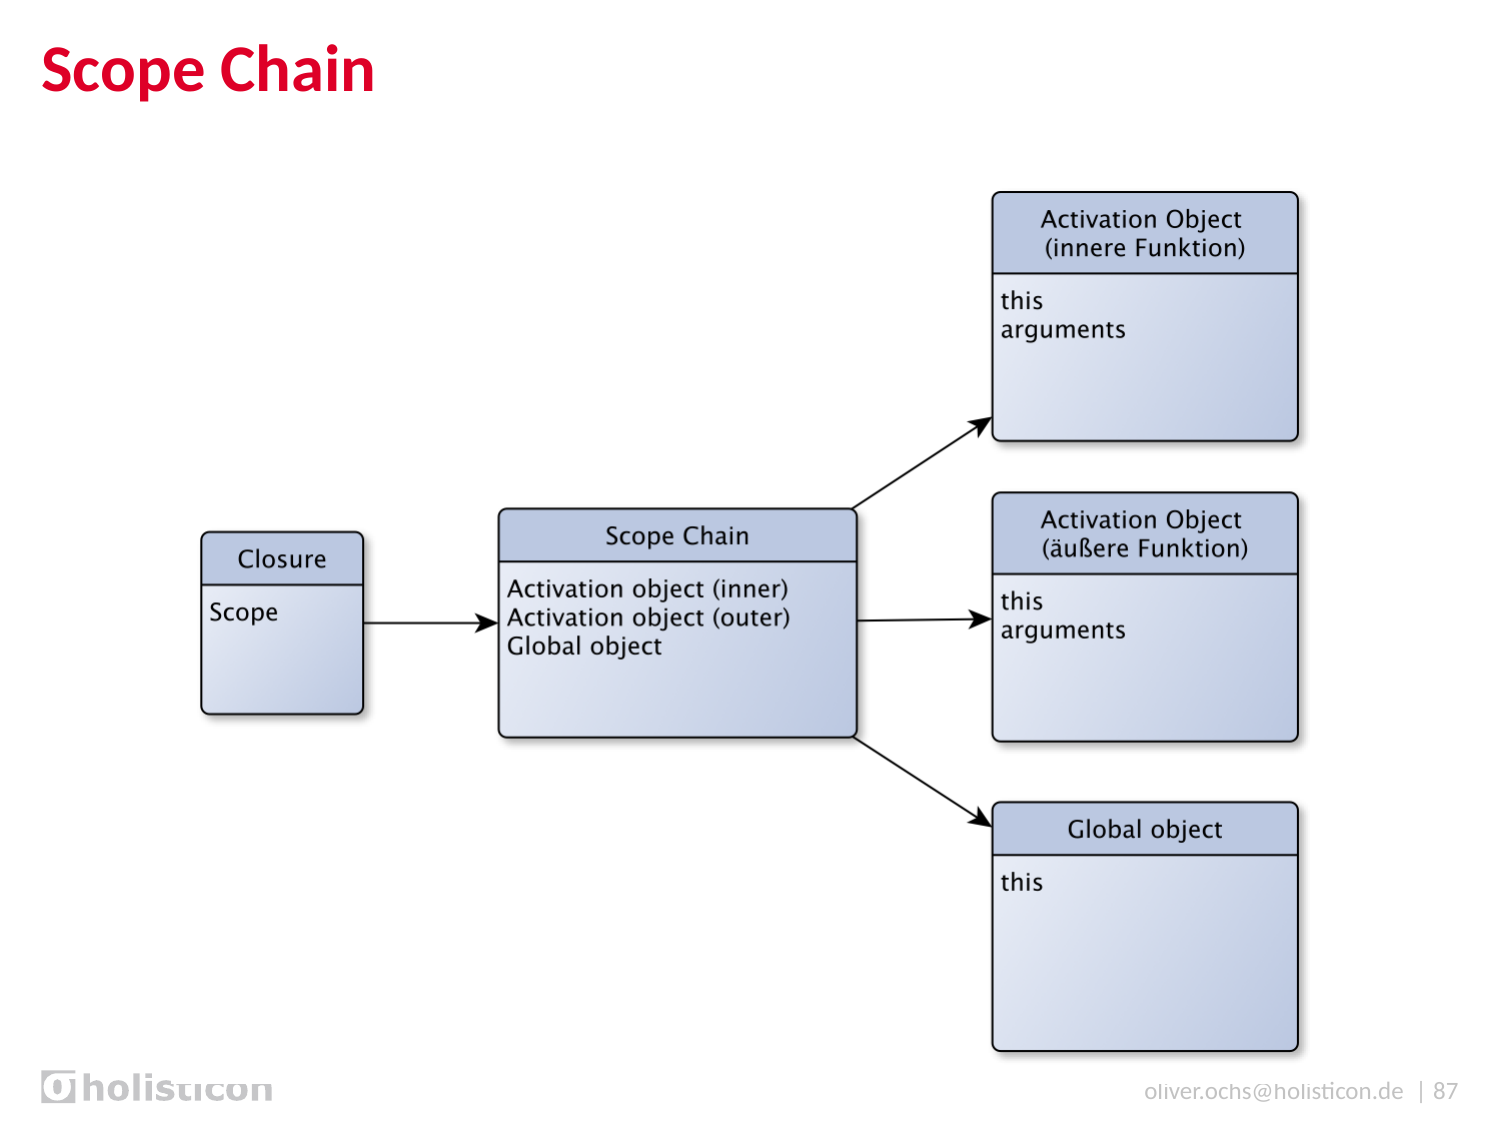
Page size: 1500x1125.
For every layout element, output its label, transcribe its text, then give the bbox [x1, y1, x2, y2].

title Scope Chain [41, 24, 1436, 188]
picture [170, 160, 1328, 1084]
